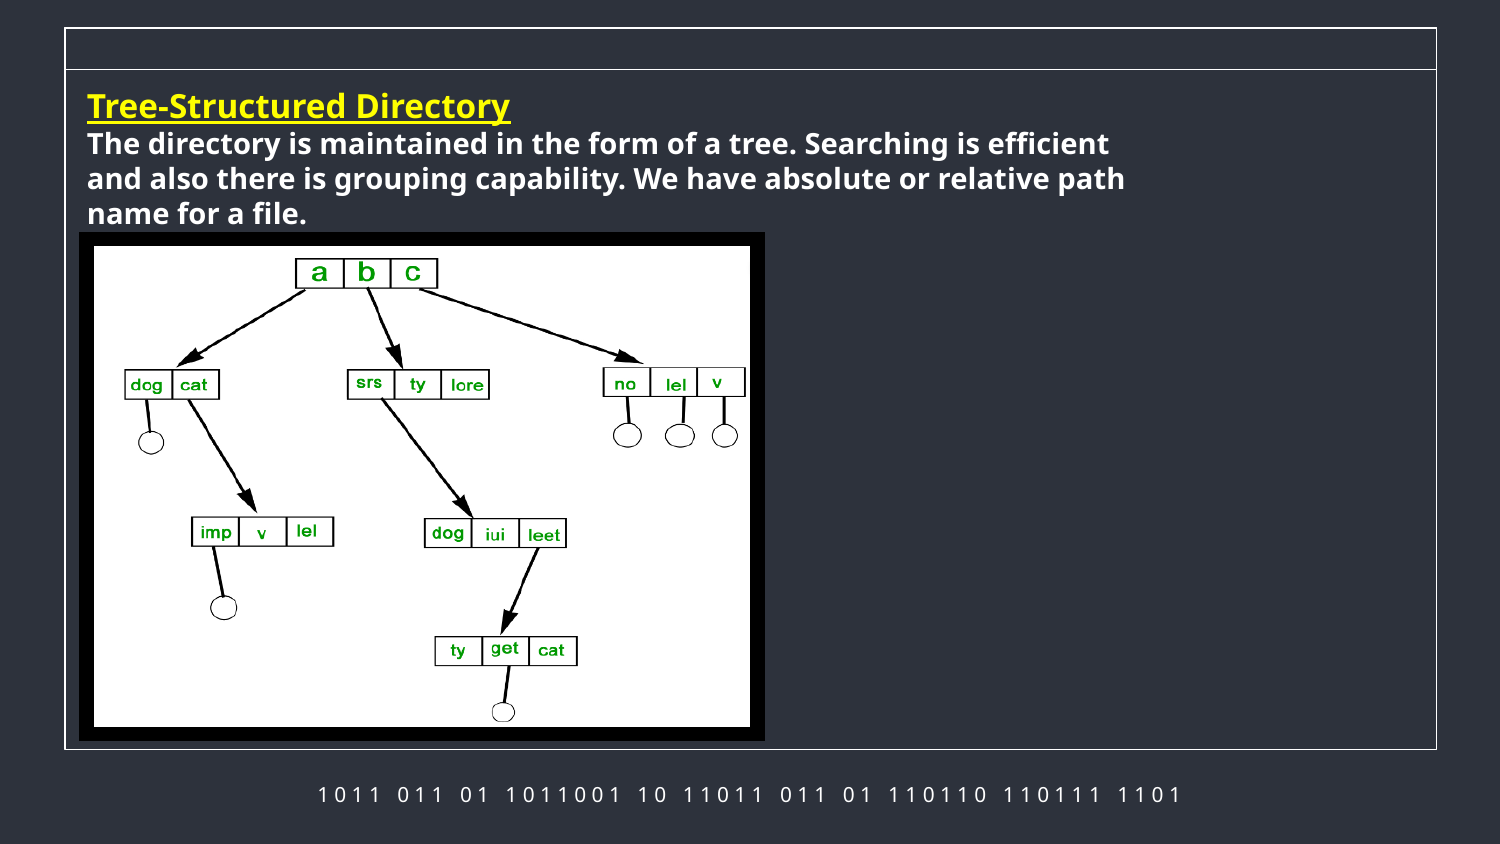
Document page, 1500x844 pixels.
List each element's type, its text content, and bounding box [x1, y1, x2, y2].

picture [93, 245, 751, 727]
list Tree-Structured Directory The directory is maintained in the form of a tree. Searching is efficient and also there is grouping capability. We have absolute or relative path name for a file. [46, 70, 1395, 727]
